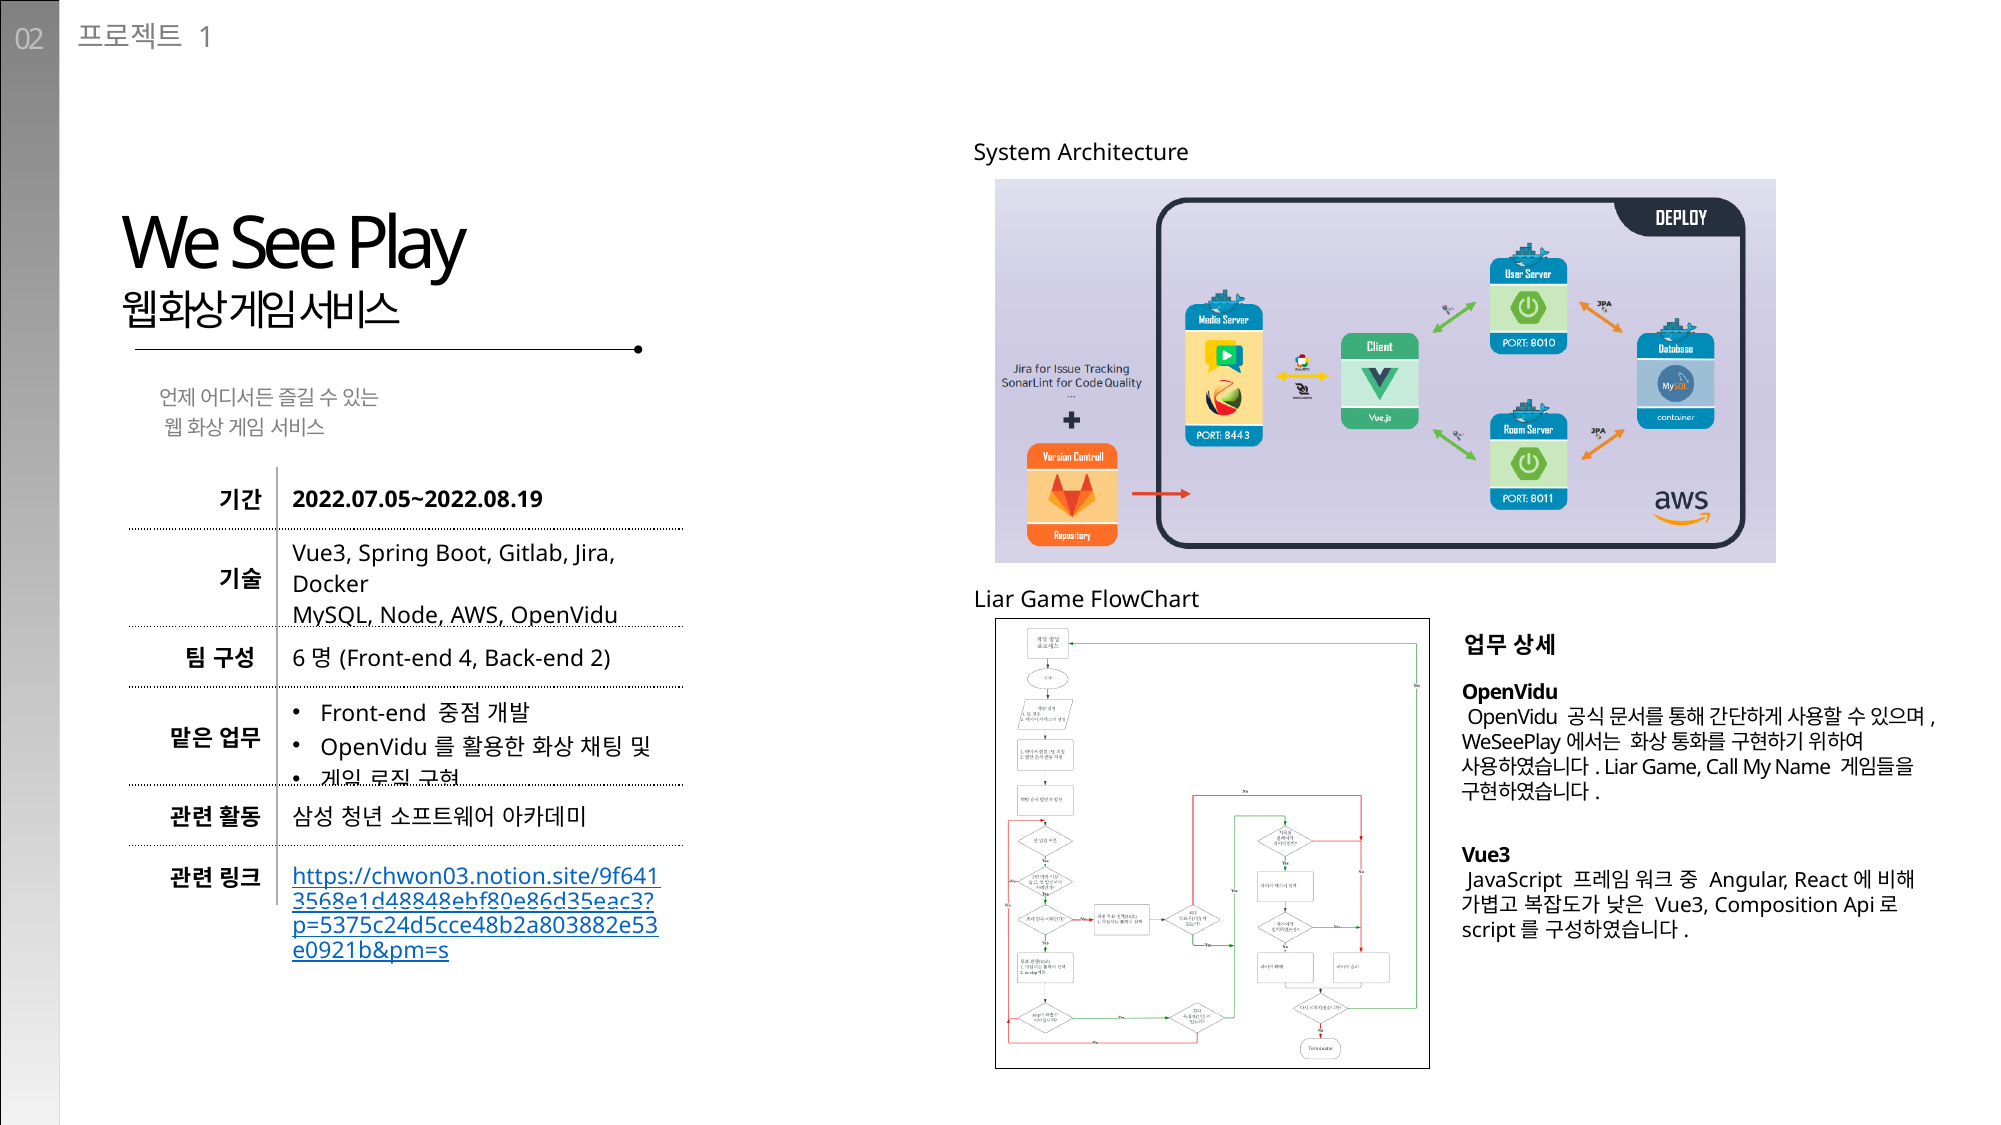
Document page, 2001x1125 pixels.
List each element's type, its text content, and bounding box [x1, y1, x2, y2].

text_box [1452, 627, 1967, 948]
table_header 기간 [130, 469, 276, 529]
text_box 언제 어디서든 즐길 수 있는 웹 화상 게임 서비스 [134, 376, 649, 443]
table_header 2022.07.05~2022.08.19 [278, 469, 681, 529]
text_box [0, 0, 60, 1125]
table_cell 삼성 청년 소프트웨어 아카데미 [278, 785, 681, 845]
text_box We See Play 웹 화상 게임 서비스 [112, 192, 477, 337]
table_cell 맡은 업무 [130, 687, 276, 785]
text_box 프로젝트 1 [69, 15, 224, 57]
table_cell Vue3, Spring Boot, Gitlab, Jira, Docker MySQL, Node, AWS, OpenVidu [278, 529, 681, 626]
picture [995, 179, 1776, 563]
table_cell 팀 구성 [130, 626, 276, 687]
text_box System Architecture [964, 134, 1199, 168]
table_cell 6명(Front-end 4, Back-end 2) [278, 626, 681, 687]
table_cell 관련 링크 [130, 845, 276, 905]
table_cell Front-end 중점 개발 OpenVidu를 활용한 화상 채팅 및 게임 로직 구현 [278, 687, 681, 785]
picture [995, 618, 1430, 1069]
text_box Liar Game FlowChart [965, 581, 1209, 615]
text_box 02 [5, 17, 54, 58]
table_cell 관련 활동 [130, 785, 276, 845]
table_cell https://chwon03.notion.site/9f6413568e1d48848ebf80e86d35eac3?p=5375c24d5cce48b2a803882e53e0921b&pm=s [278, 845, 681, 905]
table_cell 기술 [130, 529, 276, 626]
